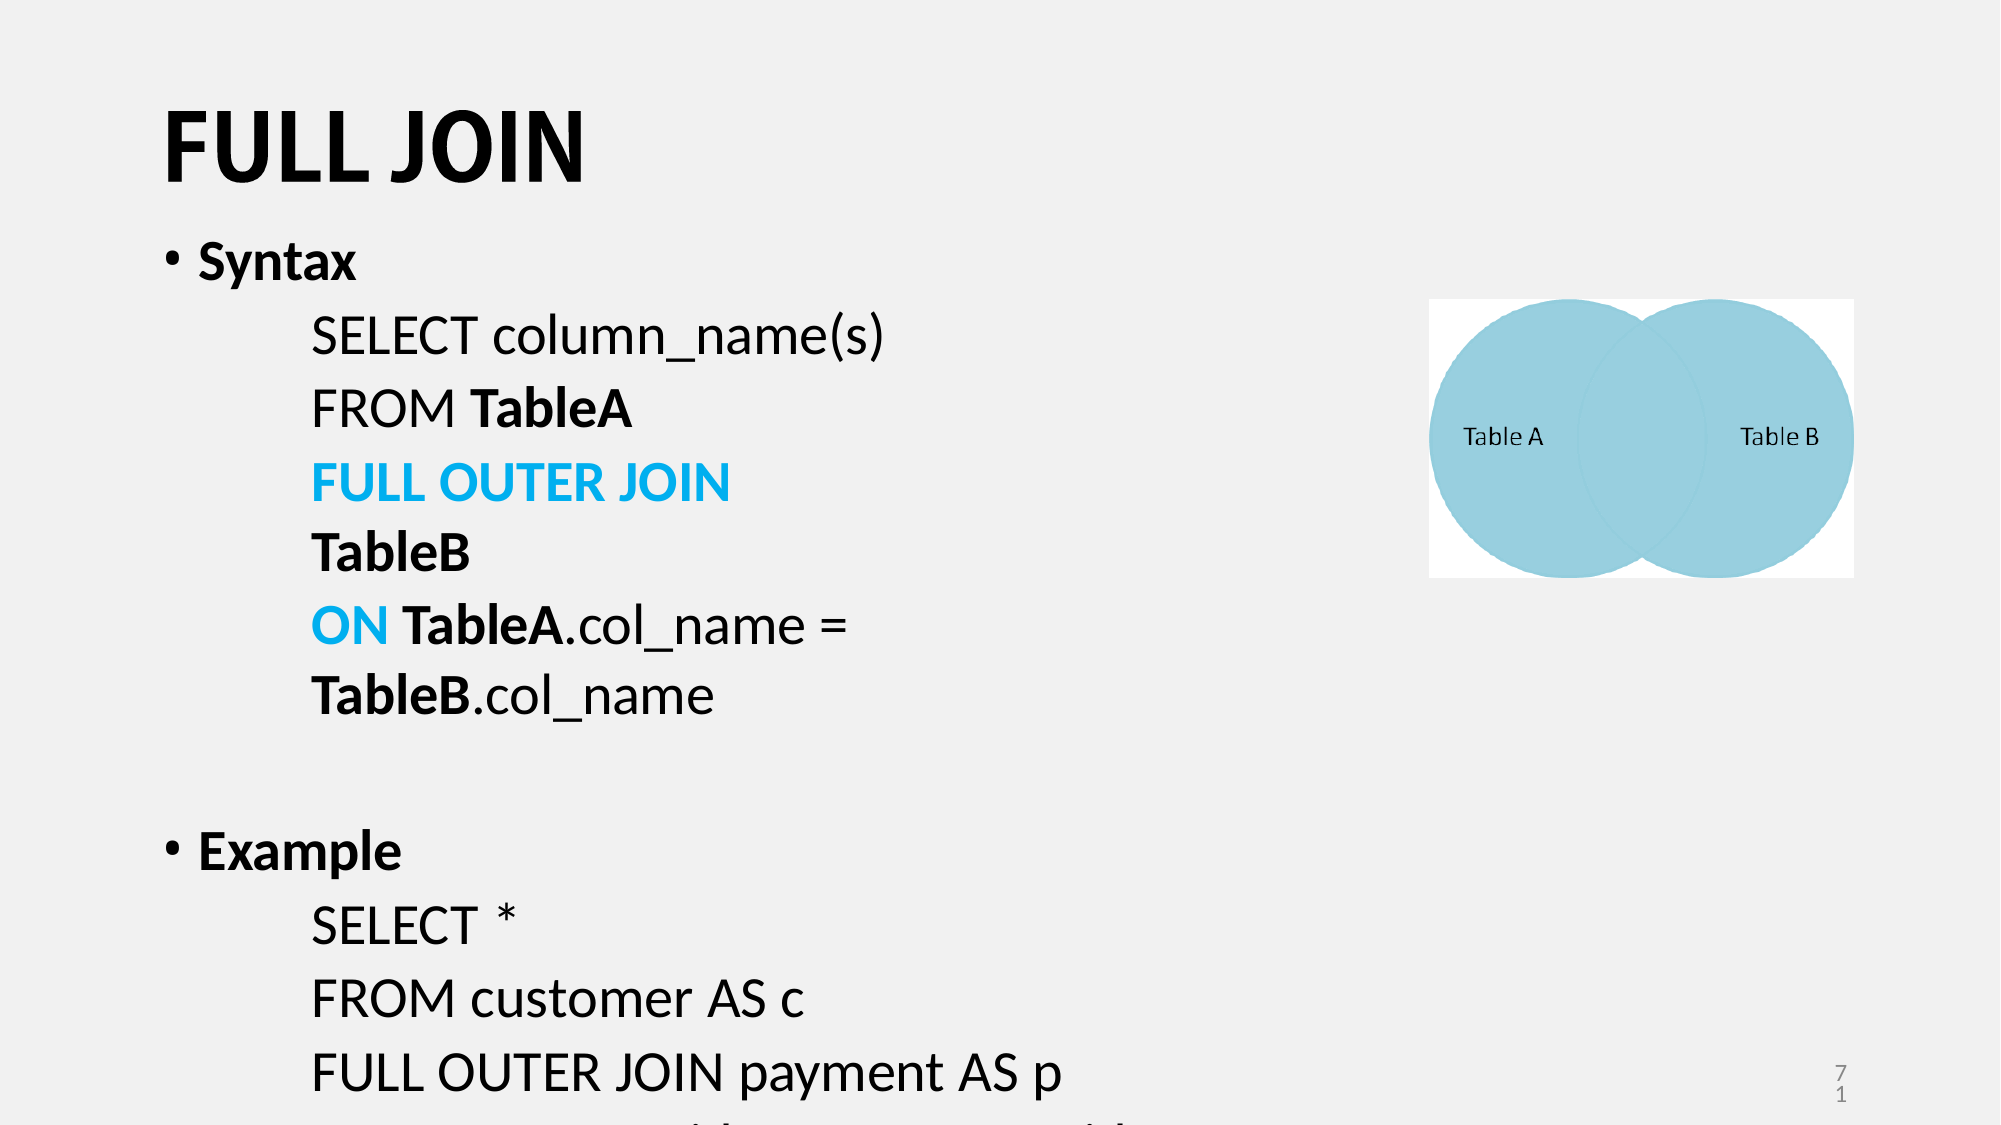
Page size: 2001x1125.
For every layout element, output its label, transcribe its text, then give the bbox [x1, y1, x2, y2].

text_box Syntax SELECT column_name(s) FROM TableA FULL OUTER JOIN TableB ON TableA.col_name = TableB.col_name Example SELECT * FROM customer AS c FULL OUTER JOIN payment AS p ON c.customer_id = p.customer_id [159, 217, 1278, 1125]
picture [161, 92, 635, 209]
picture [1428, 299, 1854, 578]
slide_number 71 [1802, 1060, 1856, 1090]
